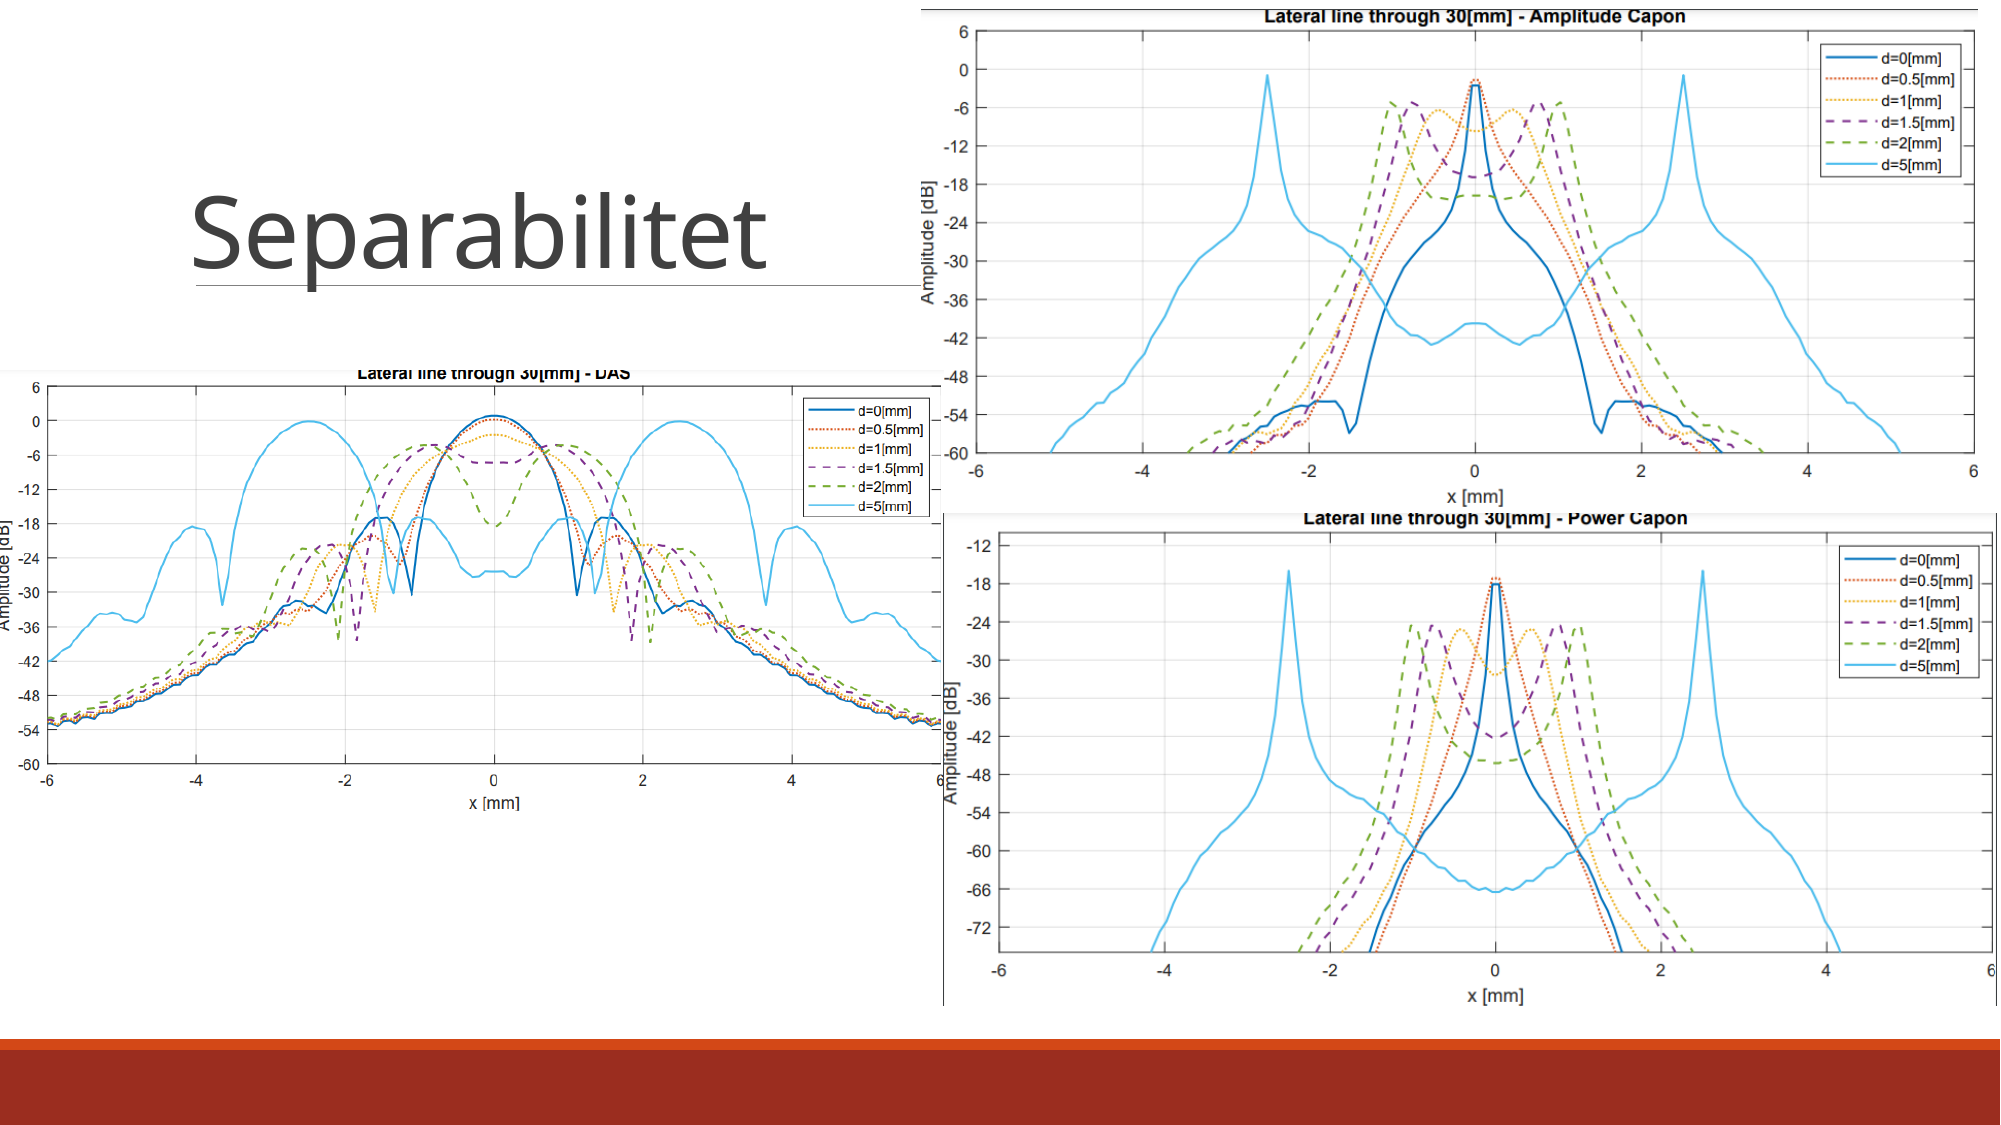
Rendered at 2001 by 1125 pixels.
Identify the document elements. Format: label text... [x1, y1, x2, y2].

title Separabilitet [174, 173, 918, 296]
picture [0, 9, 1997, 1006]
